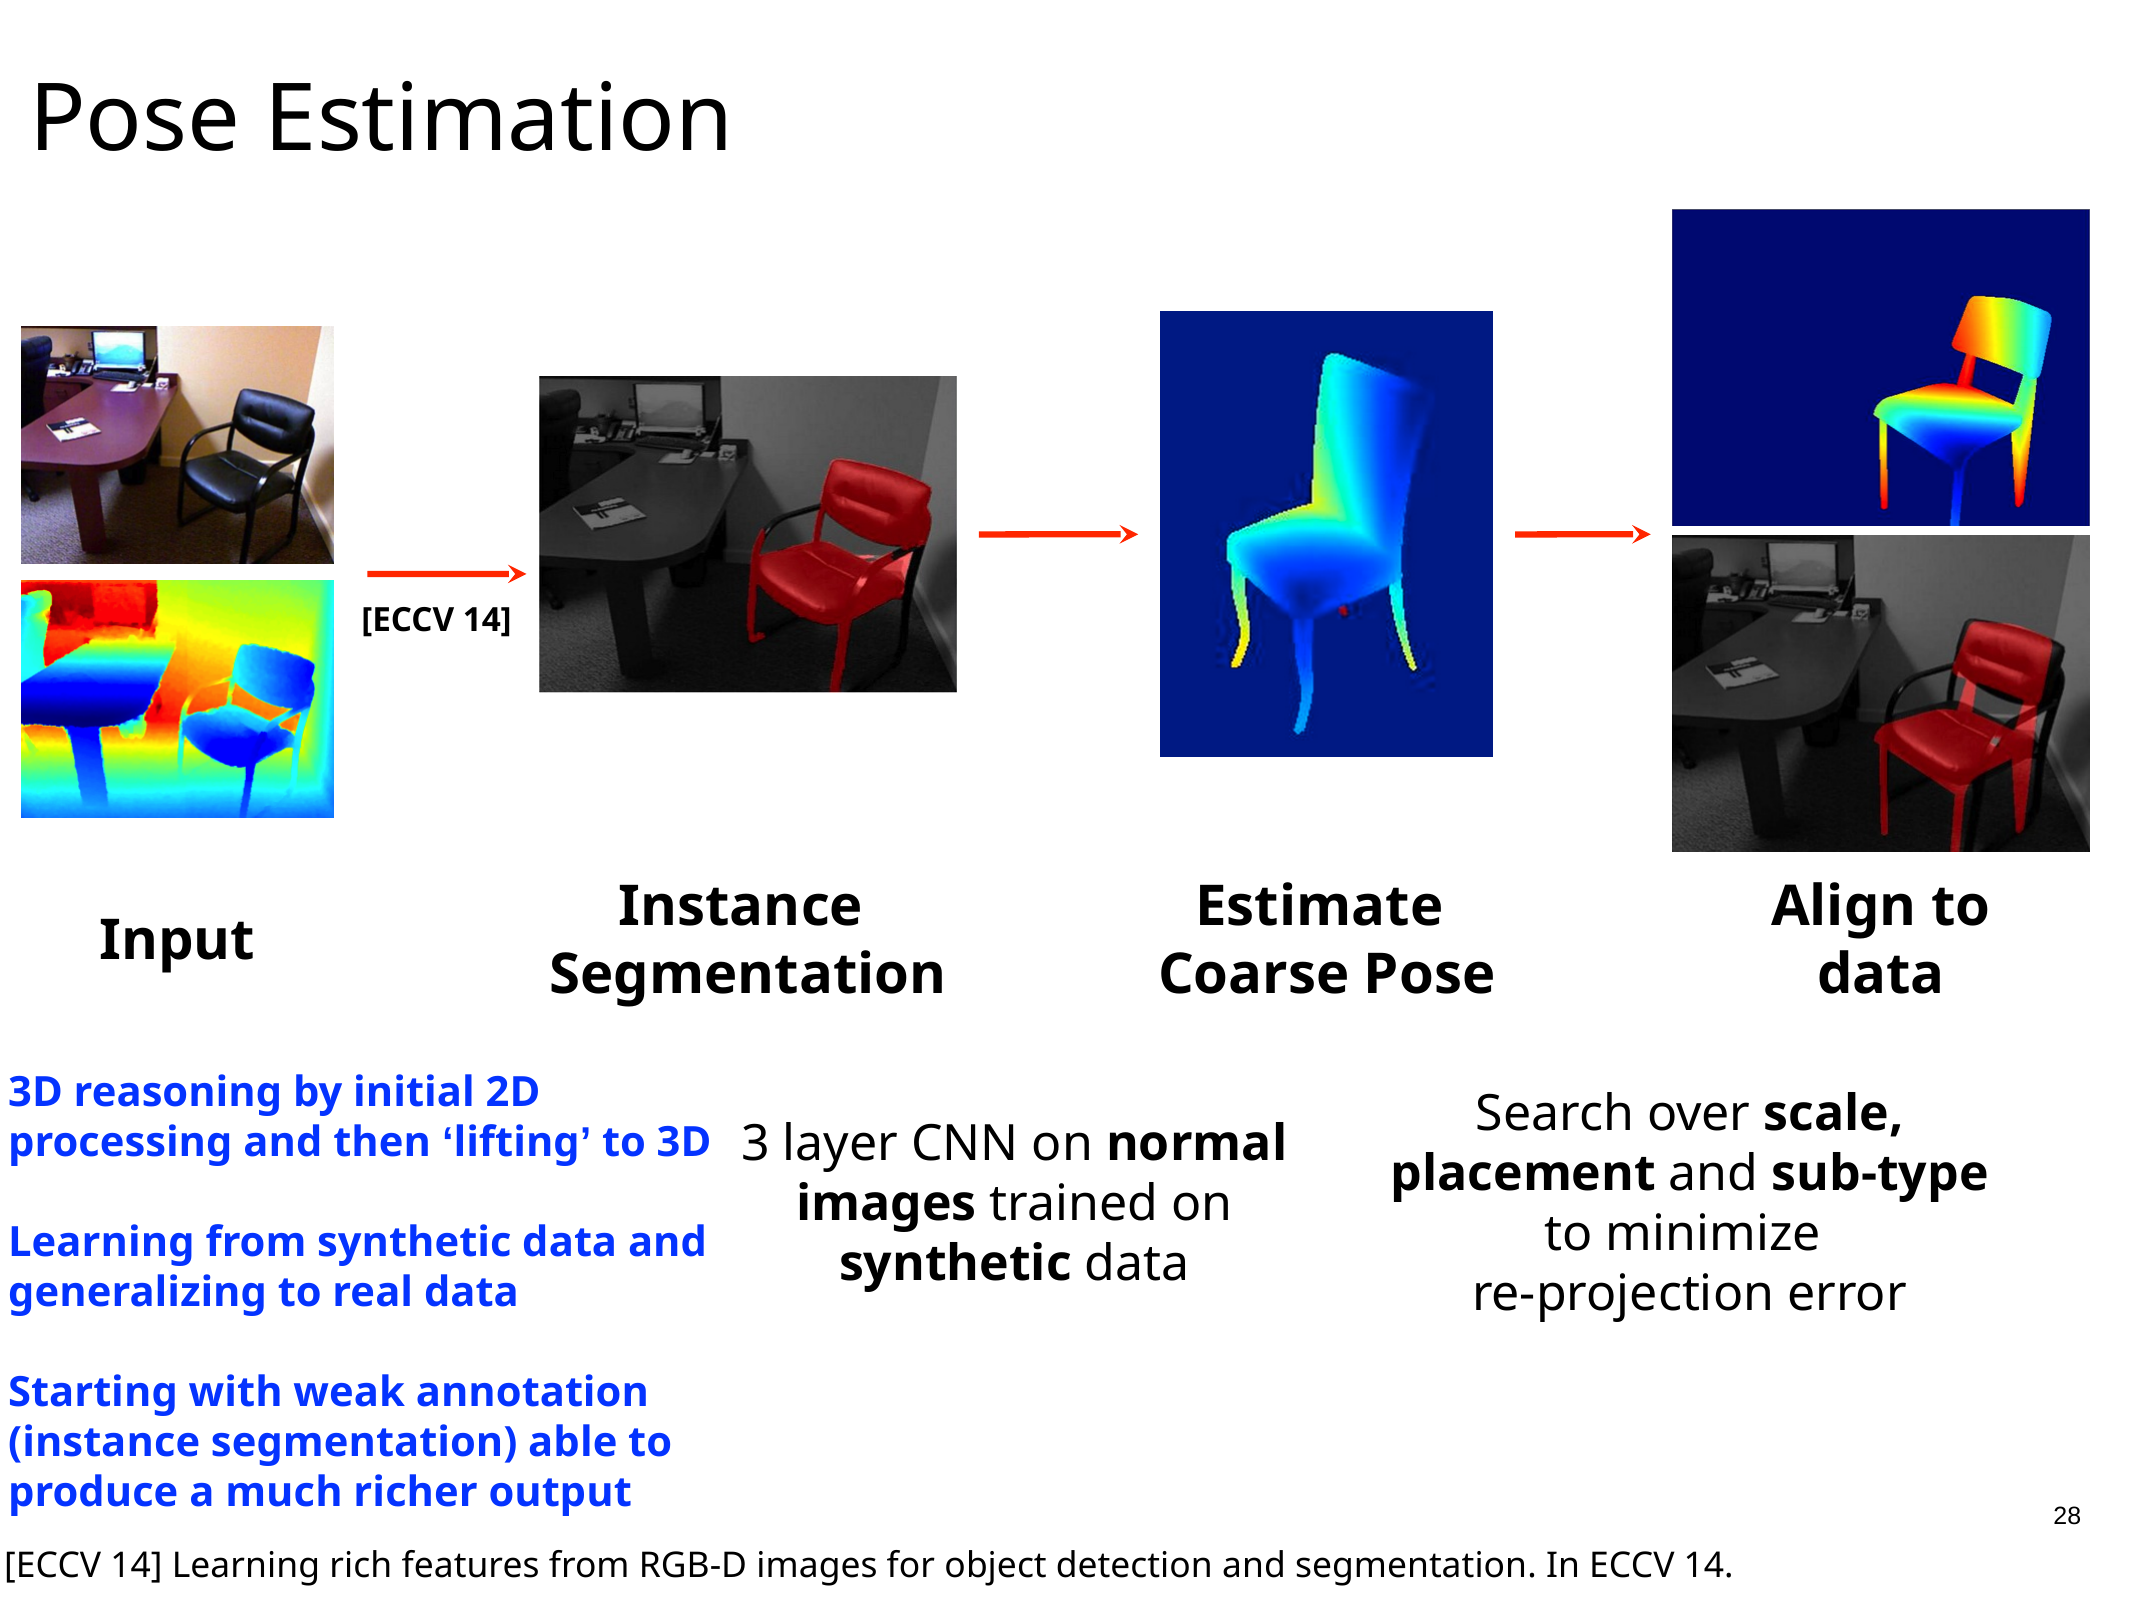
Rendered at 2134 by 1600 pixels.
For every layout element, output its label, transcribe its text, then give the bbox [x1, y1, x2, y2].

picture [20, 326, 334, 564]
picture [1672, 209, 2090, 526]
text_box Search over scale, placement and sub-type to minimize re-projection error [1365, 1071, 2015, 1329]
text_box Align to data [1724, 861, 2038, 1013]
text_box [1638, 528, 1651, 541]
title Pose Estimation [20, 16, 2111, 209]
picture [1672, 535, 2090, 853]
picture [539, 375, 957, 693]
text_box [ECCV 14] [352, 590, 521, 647]
text_box [ECCV 14] Learning rich features from RGB-D images for object detection and segmentation. In ECCV 14. [4, 1542, 2012, 1585]
picture [1160, 311, 1494, 758]
text_box Instance Segmentation [541, 861, 956, 1013]
text_box Input [91, 894, 264, 979]
text_box 3D reasoning by initial 2D processing and then ‘lifting’ to 3D Learning from synthetic data and generalizing to real data Starting with weak annotation (instance segmentation) able to produce a much richer output [8, 1064, 737, 1515]
text_box [1125, 528, 1139, 541]
text_box 28 [2053, 1500, 2134, 1531]
picture [20, 580, 334, 819]
text_box 3 layer CNN on normal images trained on synthetic data [737, 1101, 1330, 1299]
text_box Estimate Coarse Pose [1149, 861, 1504, 1013]
text_box [514, 567, 527, 581]
